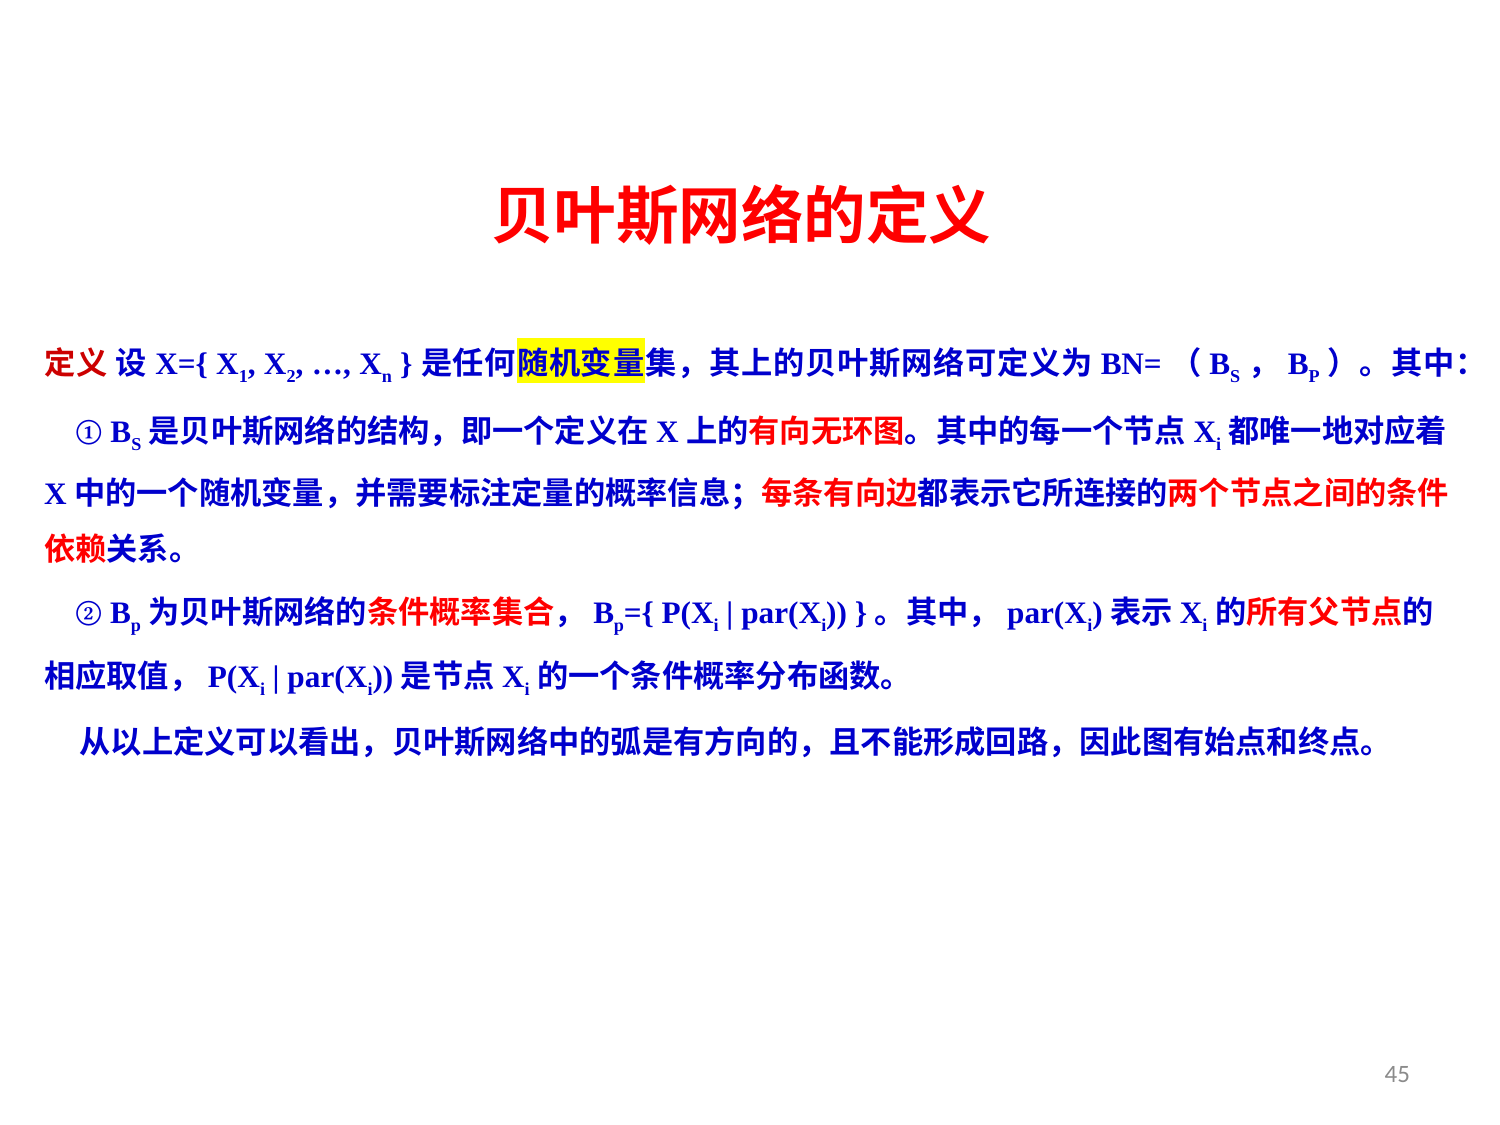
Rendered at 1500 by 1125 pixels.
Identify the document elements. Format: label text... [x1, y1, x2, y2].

slide_number 45 [1074, 1042, 1425, 1103]
text_box 定义 设X={ X1, X2, …, Xn }是任何随机变量集，其上的贝叶斯网络可定义为BN=（BS，BP）。其中： ① BS是贝叶斯网络的结构，即一个定义在X上的有向无环图。其中的每一个节点Xi都唯一地对应着X中的一个随机变量，并需要标注定量的概率信息；每条有向边都表示它所连接的两个节点之间的条件依赖关系。 ② Bp为贝叶斯网络的条件概率集合，Bp={ P(Xi | par(Xi)) }。其中，par(Xi)表示Xi的所有父节点的相应取值，P(Xi | par(Xi))是节点Xi的一个条件概率分布函数。 从以上定义可以看出，贝叶斯网络中的弧是有方向的，且不能形成回路，因此图有始点和终点。 [29, 314, 1471, 767]
text_box 贝叶斯网络的定义 [100, 168, 1383, 259]
